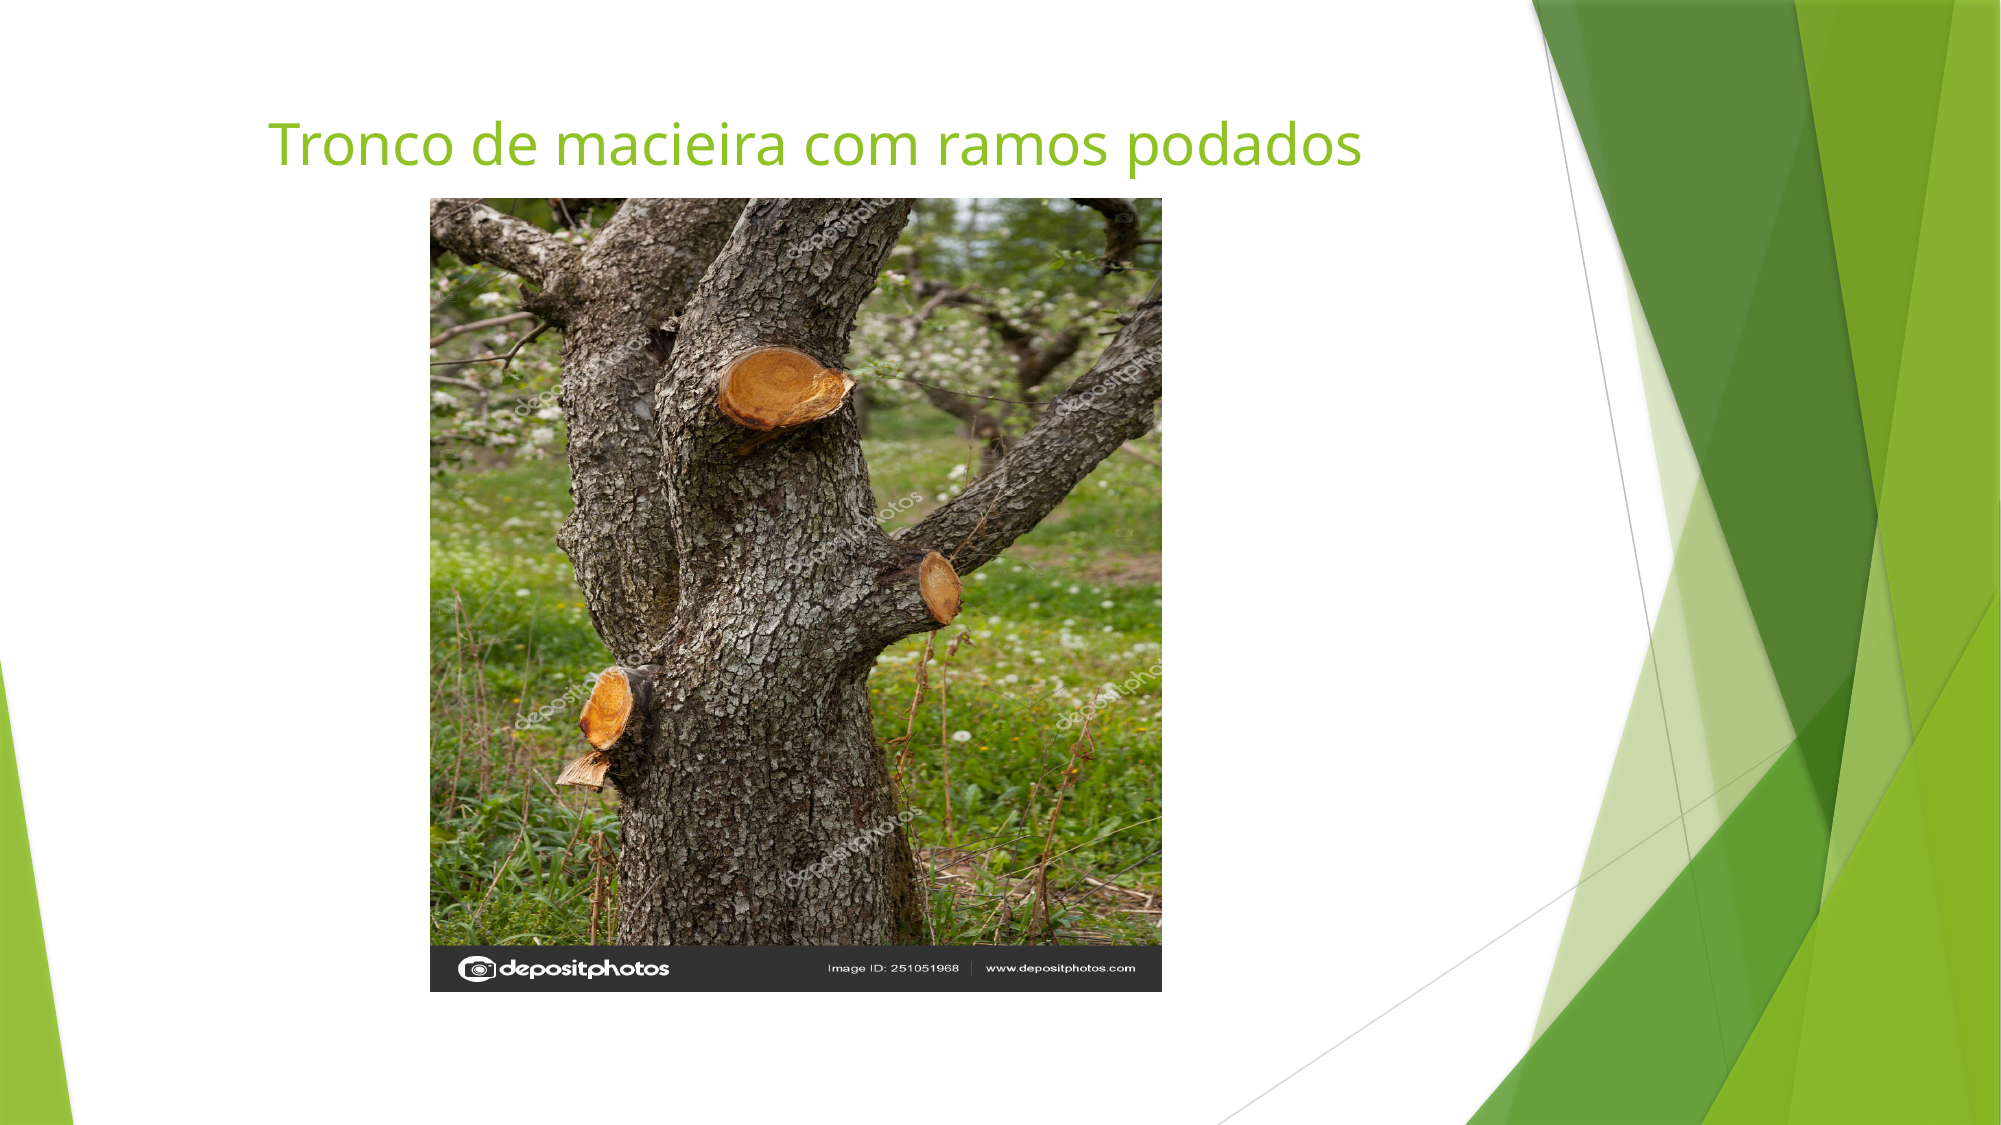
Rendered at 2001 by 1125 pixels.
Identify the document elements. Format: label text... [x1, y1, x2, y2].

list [430, 197, 1162, 992]
title Tronco de macieira com ramos podados [111, 99, 1522, 206]
